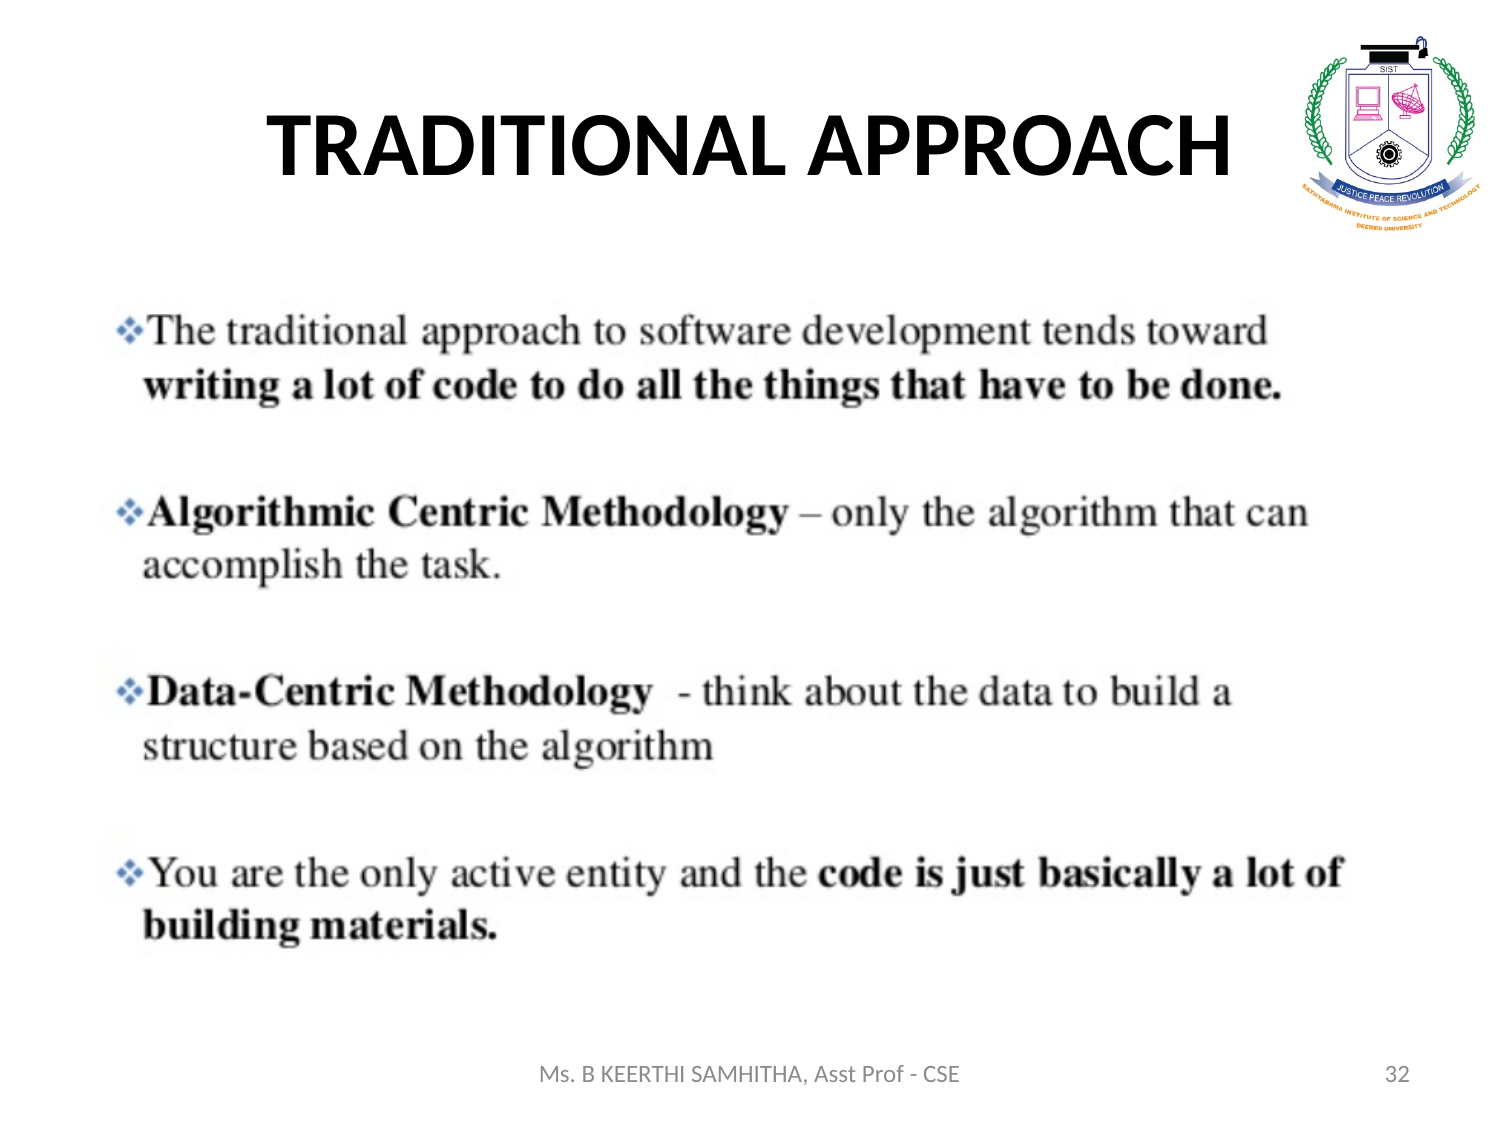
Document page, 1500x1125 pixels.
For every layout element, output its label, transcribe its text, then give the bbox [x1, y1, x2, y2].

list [76, 290, 1424, 1027]
slide_number 32 [1074, 1042, 1425, 1103]
picture [1280, 30, 1500, 251]
footer Ms. B KEERTHI SAMHITHA, Asst Prof - CSE [512, 1042, 988, 1103]
title TRADITIONAL APPROACH [75, 45, 1425, 233]
